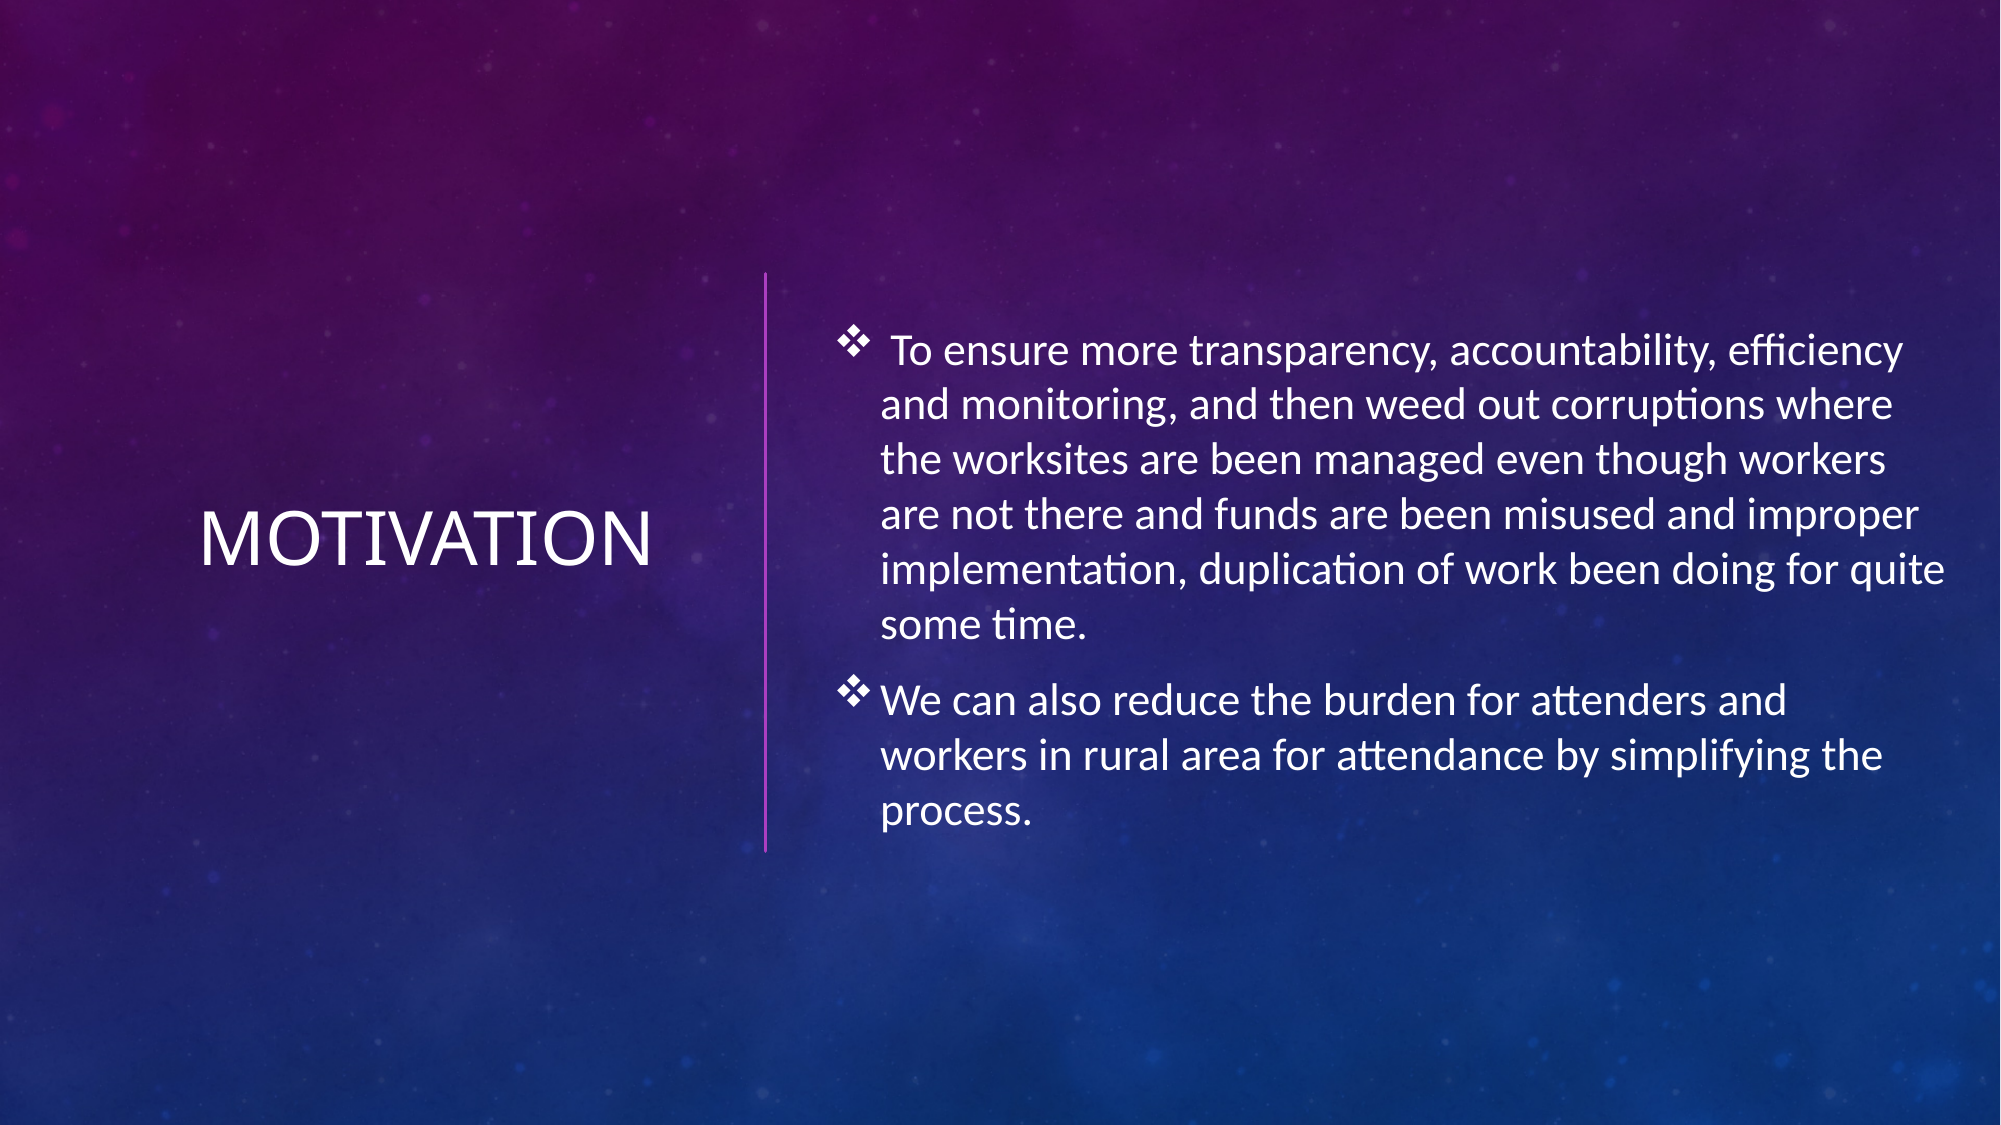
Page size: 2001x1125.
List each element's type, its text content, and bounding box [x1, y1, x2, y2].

title MOTIVATION [70, 161, 672, 910]
text_box [0, 0, 2000, 1125]
list To ensure more transparency, accountability, efficiency and monitoring, and then weed out corruptions where the worksites are been managed even though workers are not there and funds are been misused and improper implementation, duplication of work been doing for quite some time. We can also reduce the burden for attenders and workers in rural area for attendance by simplifying the process. [818, 121, 1970, 1087]
